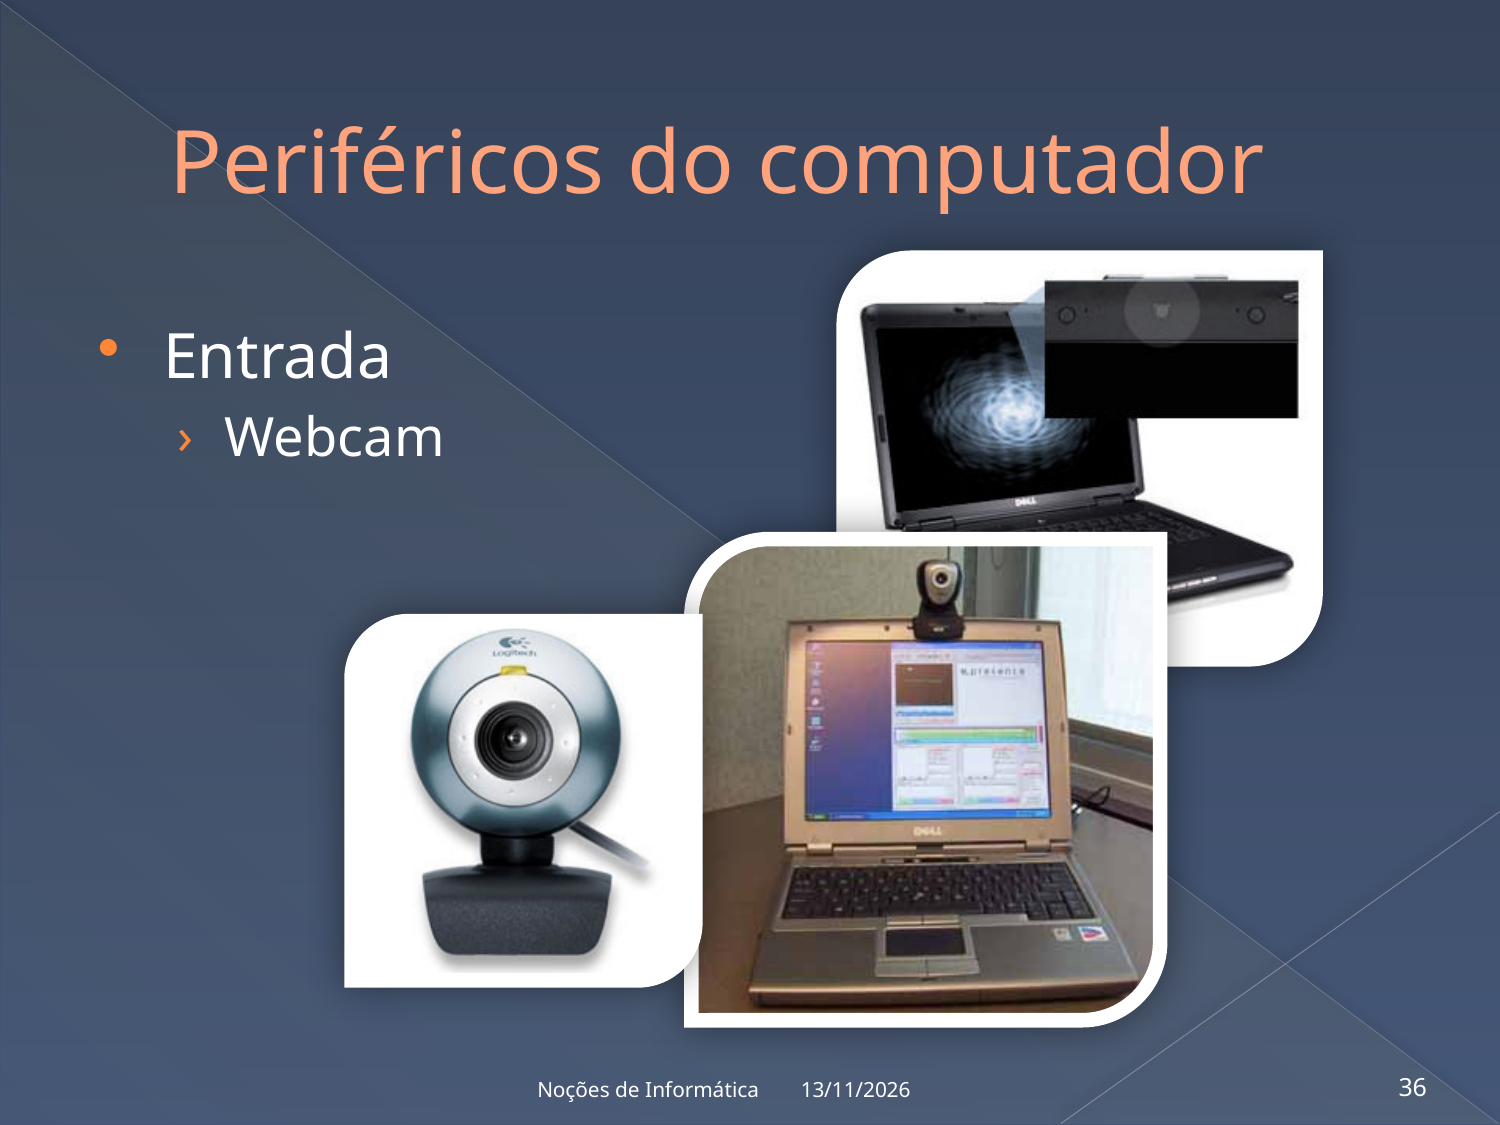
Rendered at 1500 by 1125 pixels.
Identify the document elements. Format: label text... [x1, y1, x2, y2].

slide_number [786, 1062, 1136, 1113]
slide_number 36 [1359, 1063, 1442, 1113]
footer Noções de Informática [75, 1063, 774, 1113]
picture [351, 257, 1316, 1021]
title Periféricos do computador [75, 43, 1425, 274]
list Entrada Webcam [75, 308, 1425, 1059]
